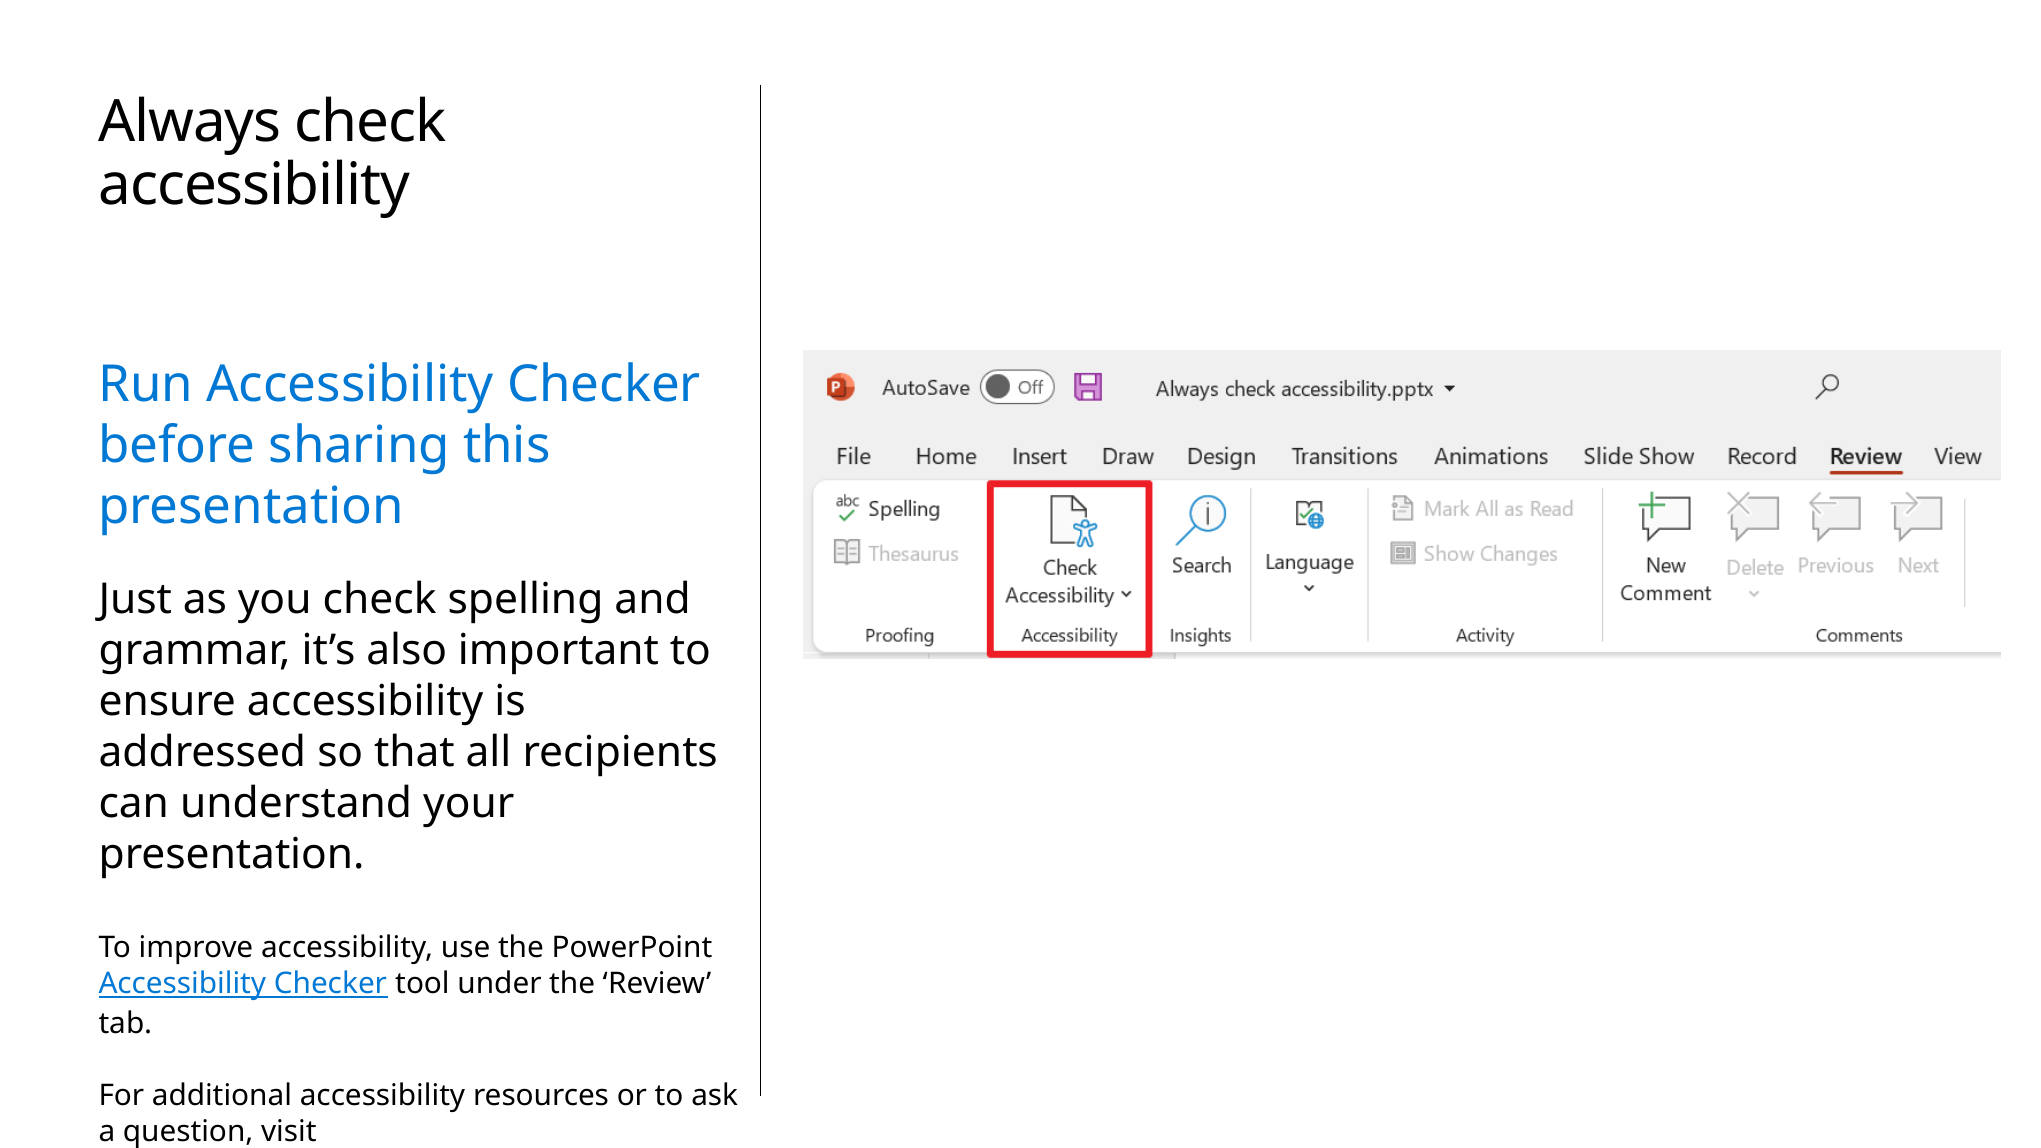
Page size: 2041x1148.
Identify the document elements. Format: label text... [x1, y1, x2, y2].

text_box Just as you check spelling and grammar, it’s also important to ensure accessibility is addressed so that all recipients can understand your presentation. To improve accessibility, use the PowerPoint Accessibility Checker tool under the ‘Review’ tab. For additional accessibility resources or to ask a question, visit https://aka.ms/eDADAnswerDesk (internal only). [98, 570, 743, 1148]
picture [803, 350, 2001, 659]
text_box Run Accessibility Checker before sharing this presentation [98, 350, 743, 535]
title Always check accessibility [98, 76, 700, 262]
